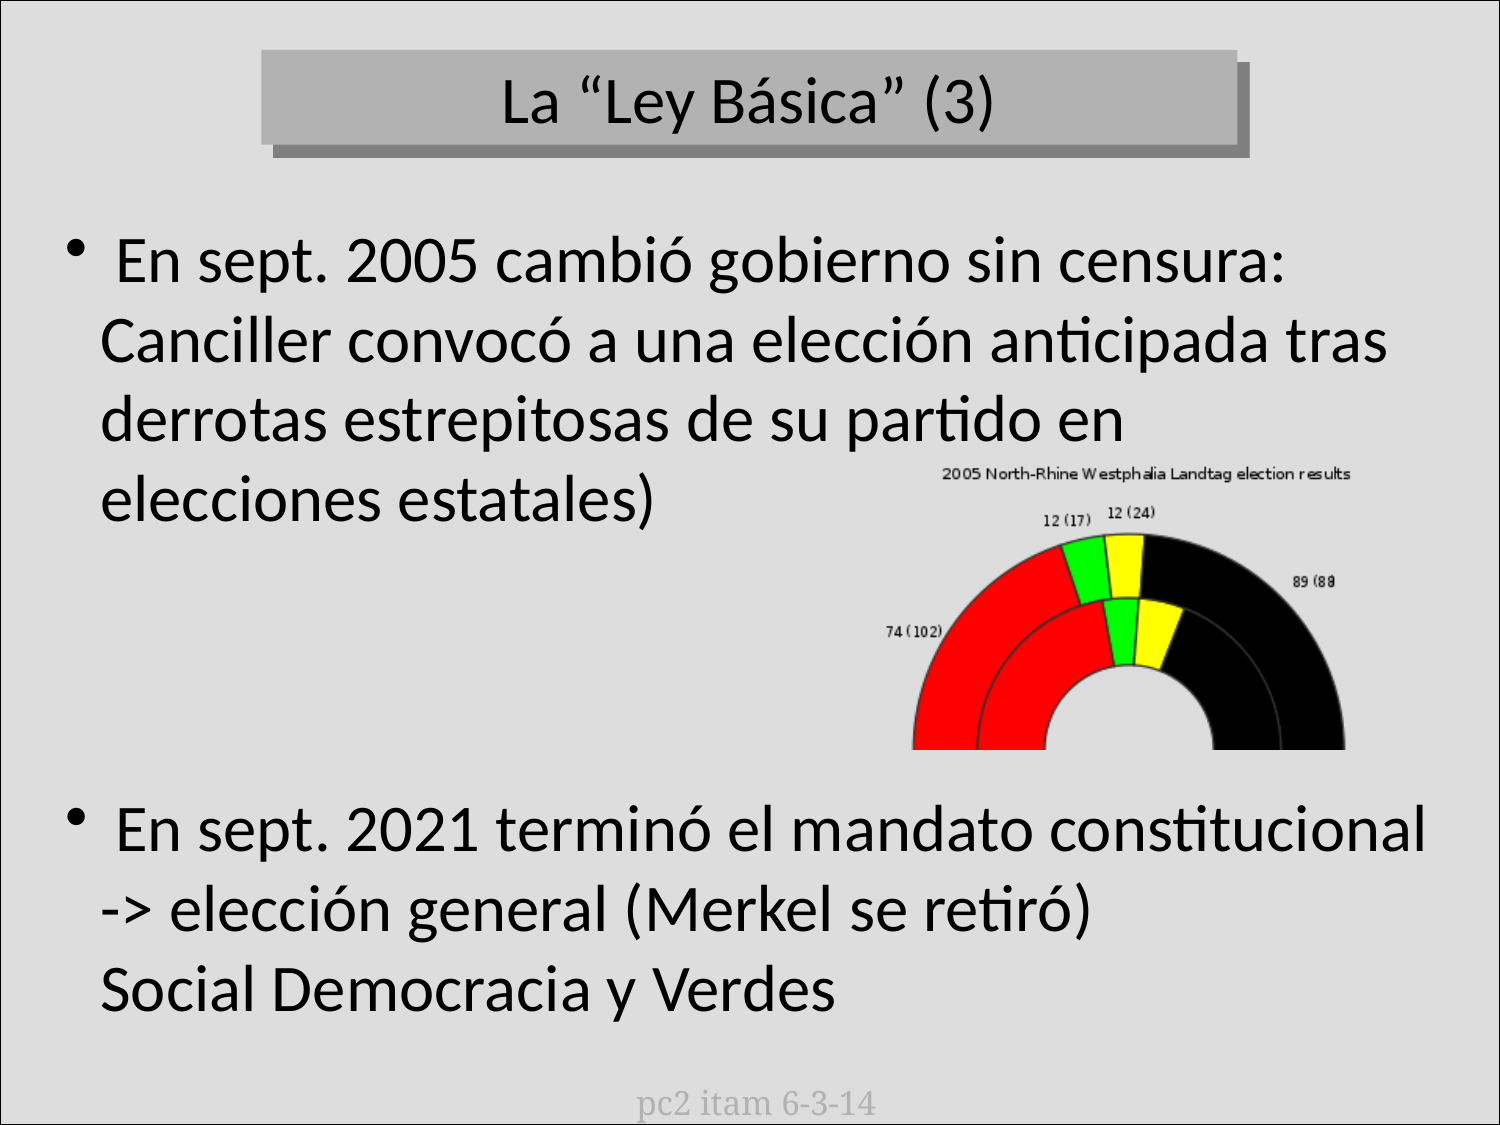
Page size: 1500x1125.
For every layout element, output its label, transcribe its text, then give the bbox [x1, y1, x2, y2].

picture [879, 455, 1381, 751]
text_box La “Ley Básica” (3) [261, 49, 1238, 145]
text_box En sept. 2005 cambió gobierno sin censura: Canciller convocó a una elección anticipada tras derrotas estrepitosas de su partido en elecciones estatales) [50, 207, 1425, 543]
text_box En sept. 2021 terminó el mandato constitucional -> elección general (Merkel se retiró) Social Democracia y Verdes [49, 777, 1460, 1033]
